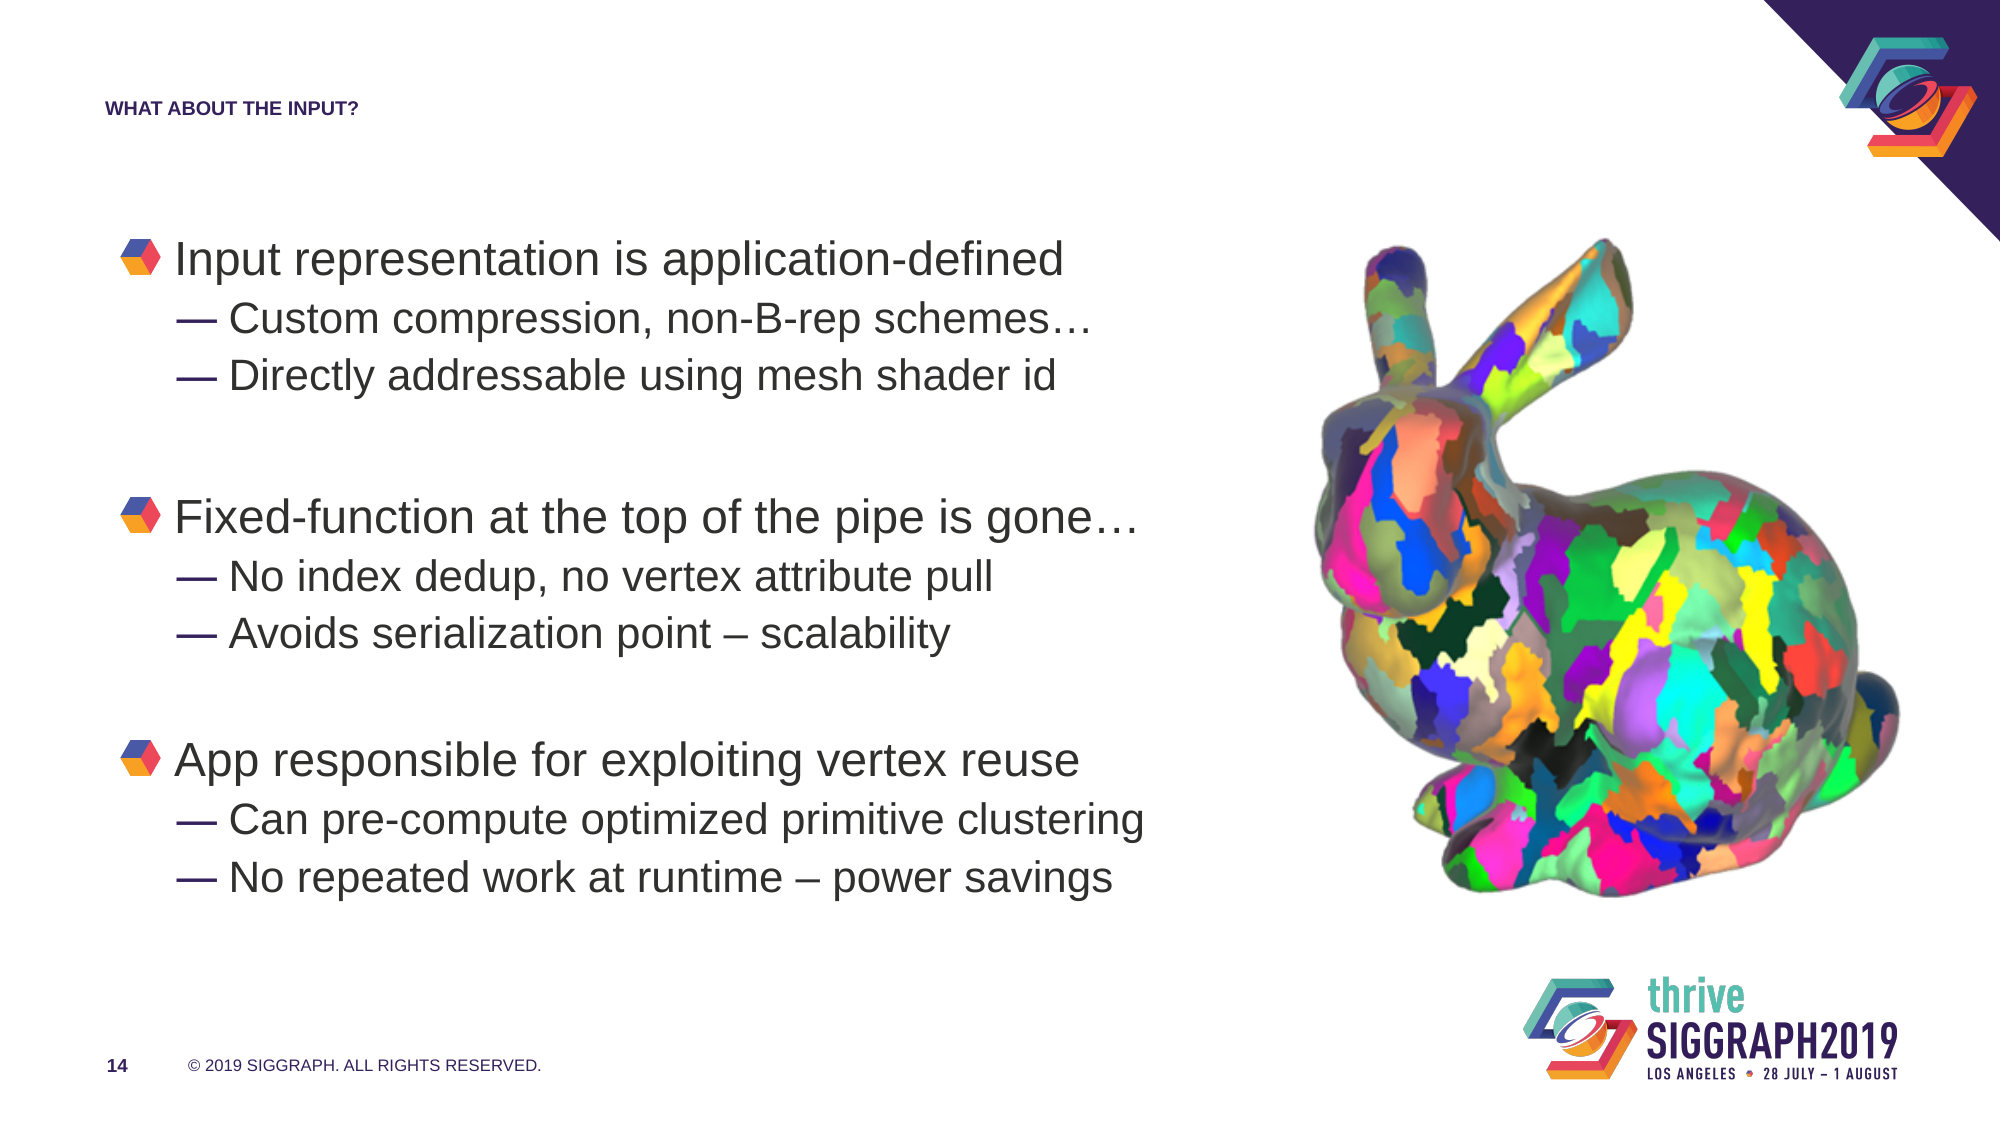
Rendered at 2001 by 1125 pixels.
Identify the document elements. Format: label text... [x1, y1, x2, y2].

slide_number 14 [106, 1034, 179, 1095]
picture [1, 0, 2000, 1125]
title What about the input? [105, 23, 1749, 195]
list Input representation is application-defined Custom compression, non-B-rep schemes… Directly addressable using mesh shader id Fixed-function at the top of the pipe is gone… No index dedup, no vertex attribute pull Avoids serialization point – scalability App responsible for exploiting vertex reuse Can pre-compute optimized primitive clustering No repeated work at runtime – power savings [105, 226, 1269, 917]
footer © 2019 SIGGRAPH. ALL RIGHTS RESERVED. [179, 1034, 1463, 1095]
